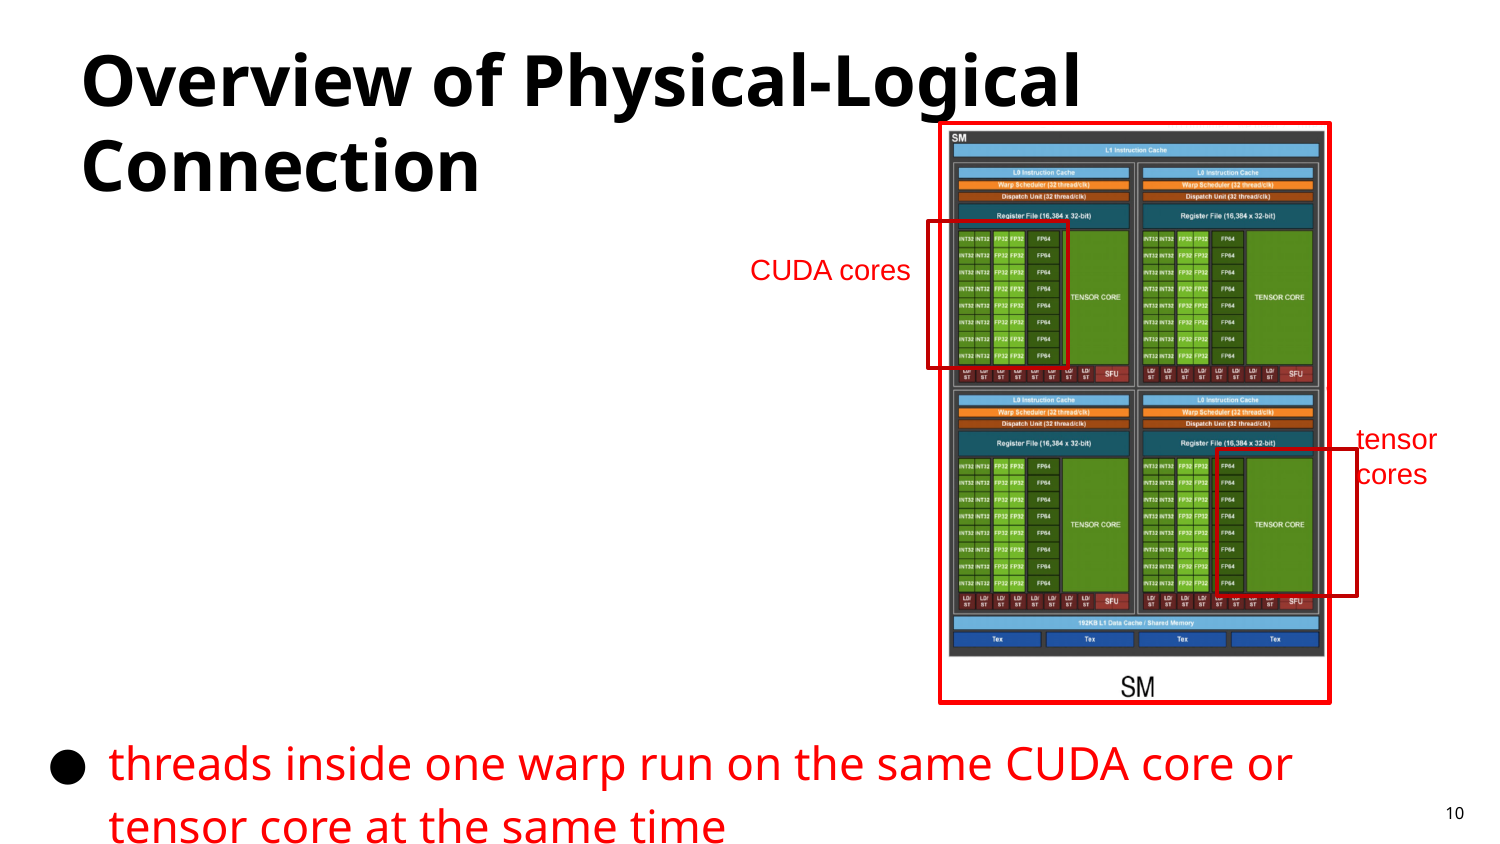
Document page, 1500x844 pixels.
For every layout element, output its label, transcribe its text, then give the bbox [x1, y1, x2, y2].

text_box [926, 219, 936, 370]
title Overview of Physical-Logical Connection [65, 20, 1454, 126]
slide_number 10 [1410, 791, 1500, 838]
text_box CUDA cores [735, 244, 927, 294]
picture [941, 124, 1328, 701]
text_box threads inside one warp run on the same CUDA core or tensor core at the same time [18, 711, 1450, 835]
text_box [1332, 447, 1359, 598]
text_box tensor cores [1341, 412, 1453, 498]
